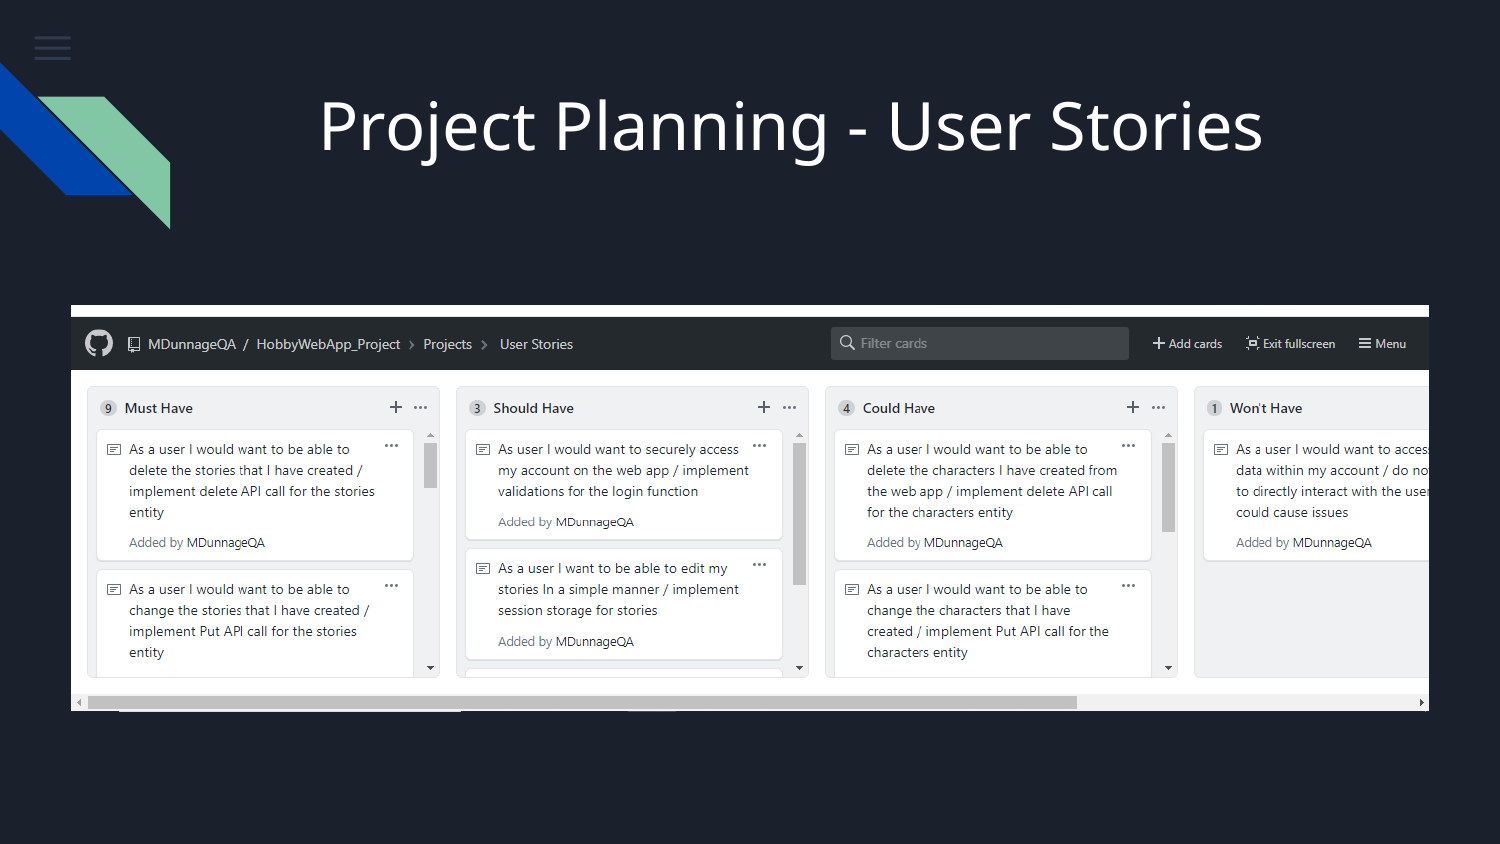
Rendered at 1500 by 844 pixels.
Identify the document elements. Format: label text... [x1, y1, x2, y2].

picture [70, 305, 1430, 712]
text_box Project Planning - User Stories [303, 68, 1284, 205]
